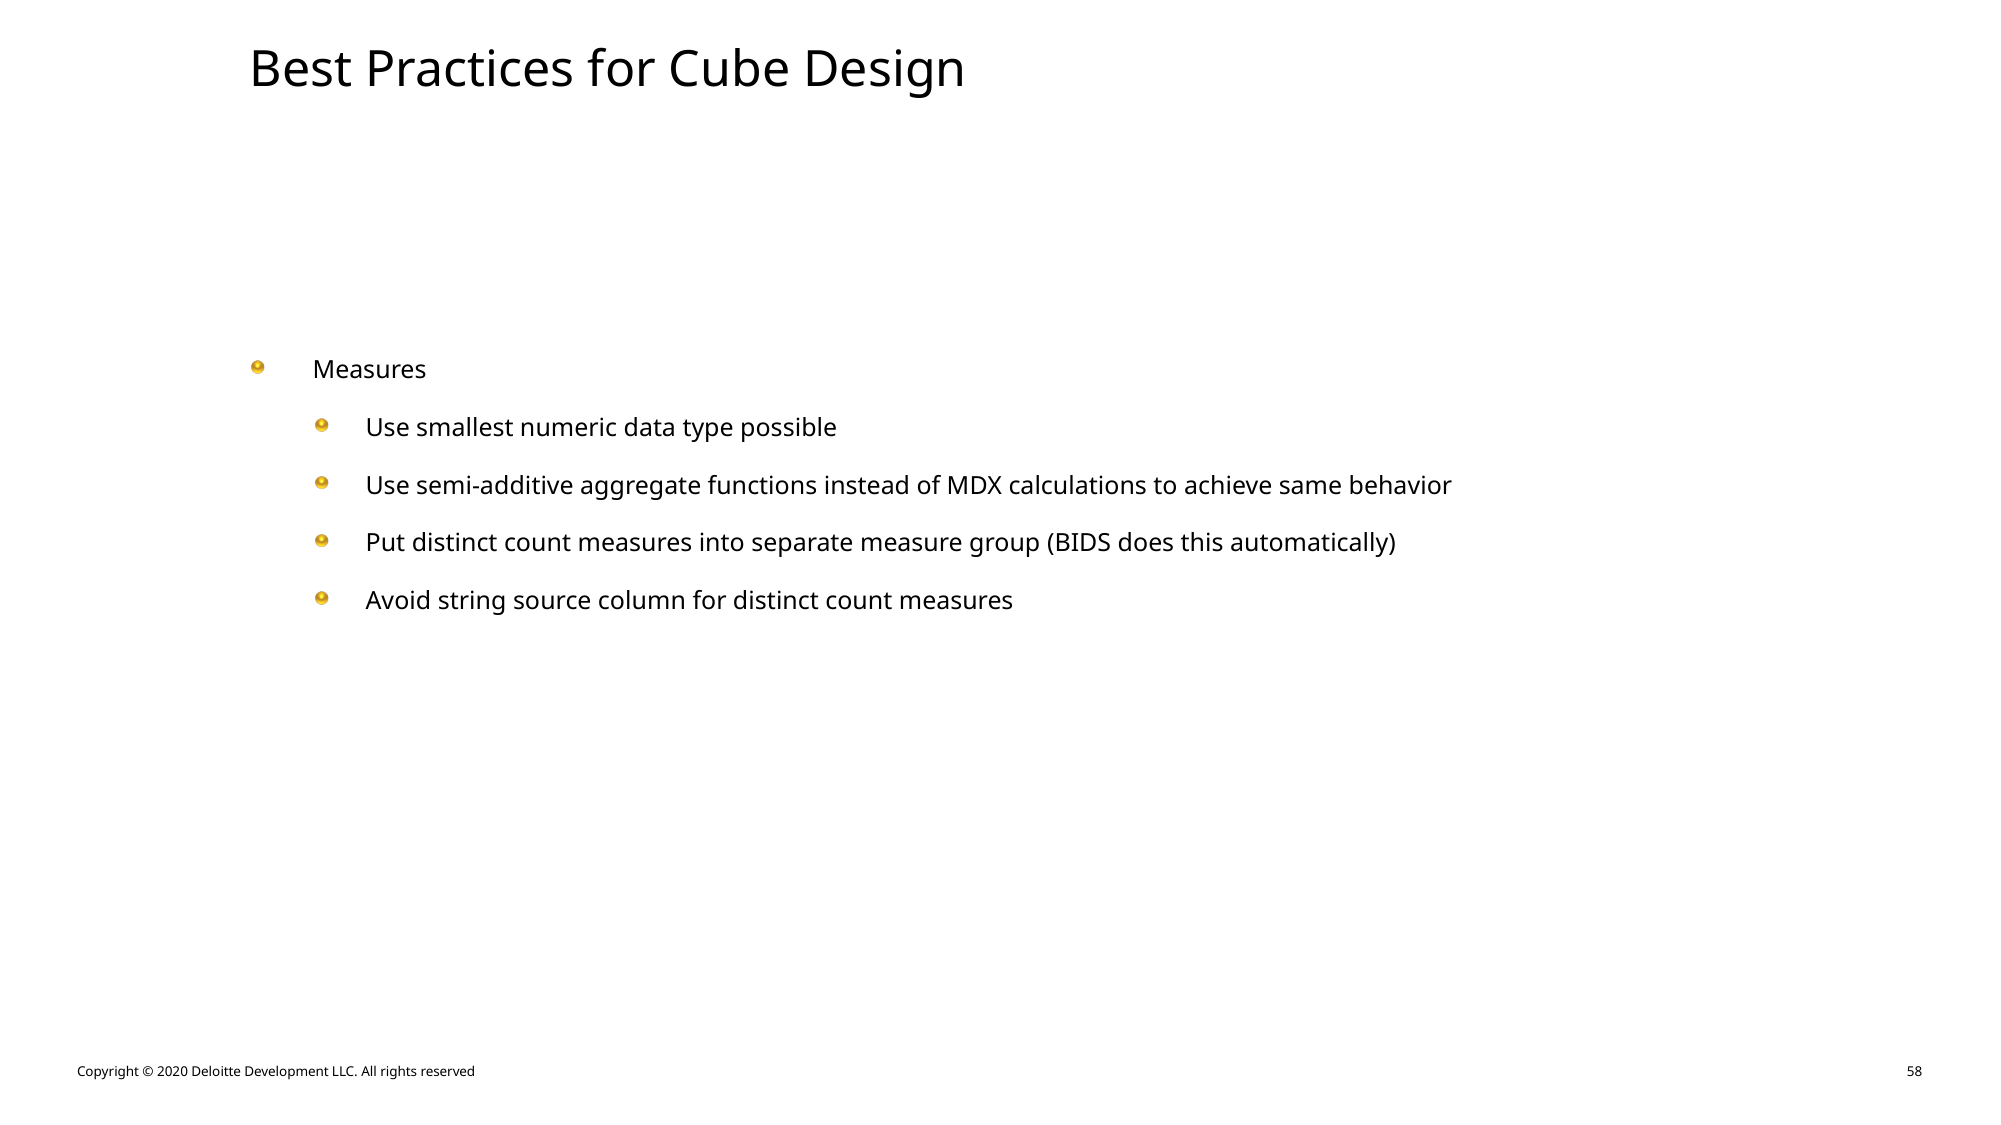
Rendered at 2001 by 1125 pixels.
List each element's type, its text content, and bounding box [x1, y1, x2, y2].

title Best Practices for Cube Design [249, 36, 1600, 146]
picture [249, 359, 268, 378]
picture [313, 590, 332, 609]
picture [313, 475, 332, 493]
picture [313, 417, 332, 436]
list Measures Use smallest numeric data type possible Use semi-additive aggregate functions instead of MDX calculations to achieve same behavior Put distinct count measures into separate measure group (BIDS does this automatically) Avoid string source column for distinct count measures [249, 353, 1630, 934]
picture [313, 533, 332, 551]
